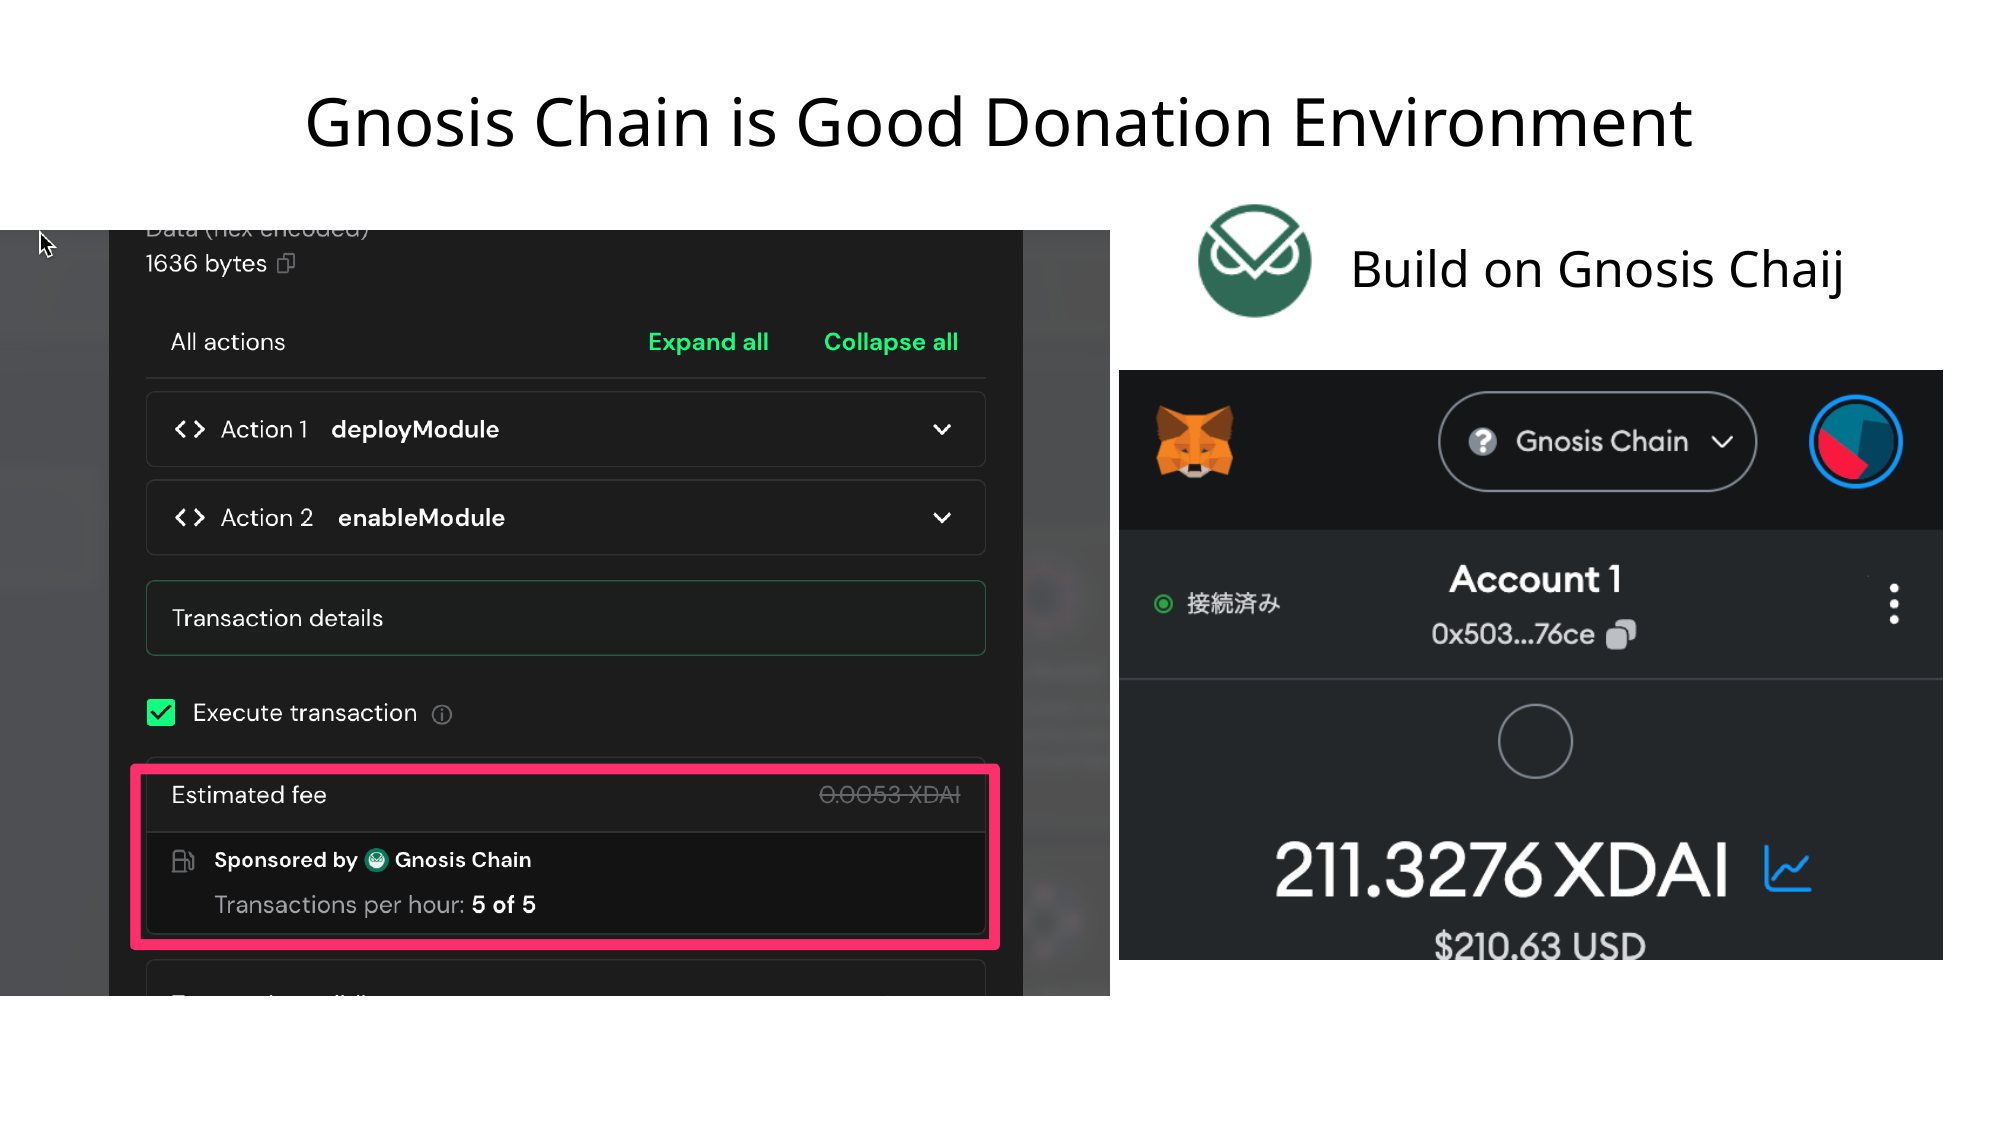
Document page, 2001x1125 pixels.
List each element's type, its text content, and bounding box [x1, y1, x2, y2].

picture [1119, 370, 1943, 960]
picture [1183, 189, 1326, 332]
text_box Gnosis Chain is Good Donation Environment [289, 72, 1711, 168]
text_box Build on Gnosis Chaij [1335, 230, 1861, 305]
picture [0, 230, 1110, 996]
